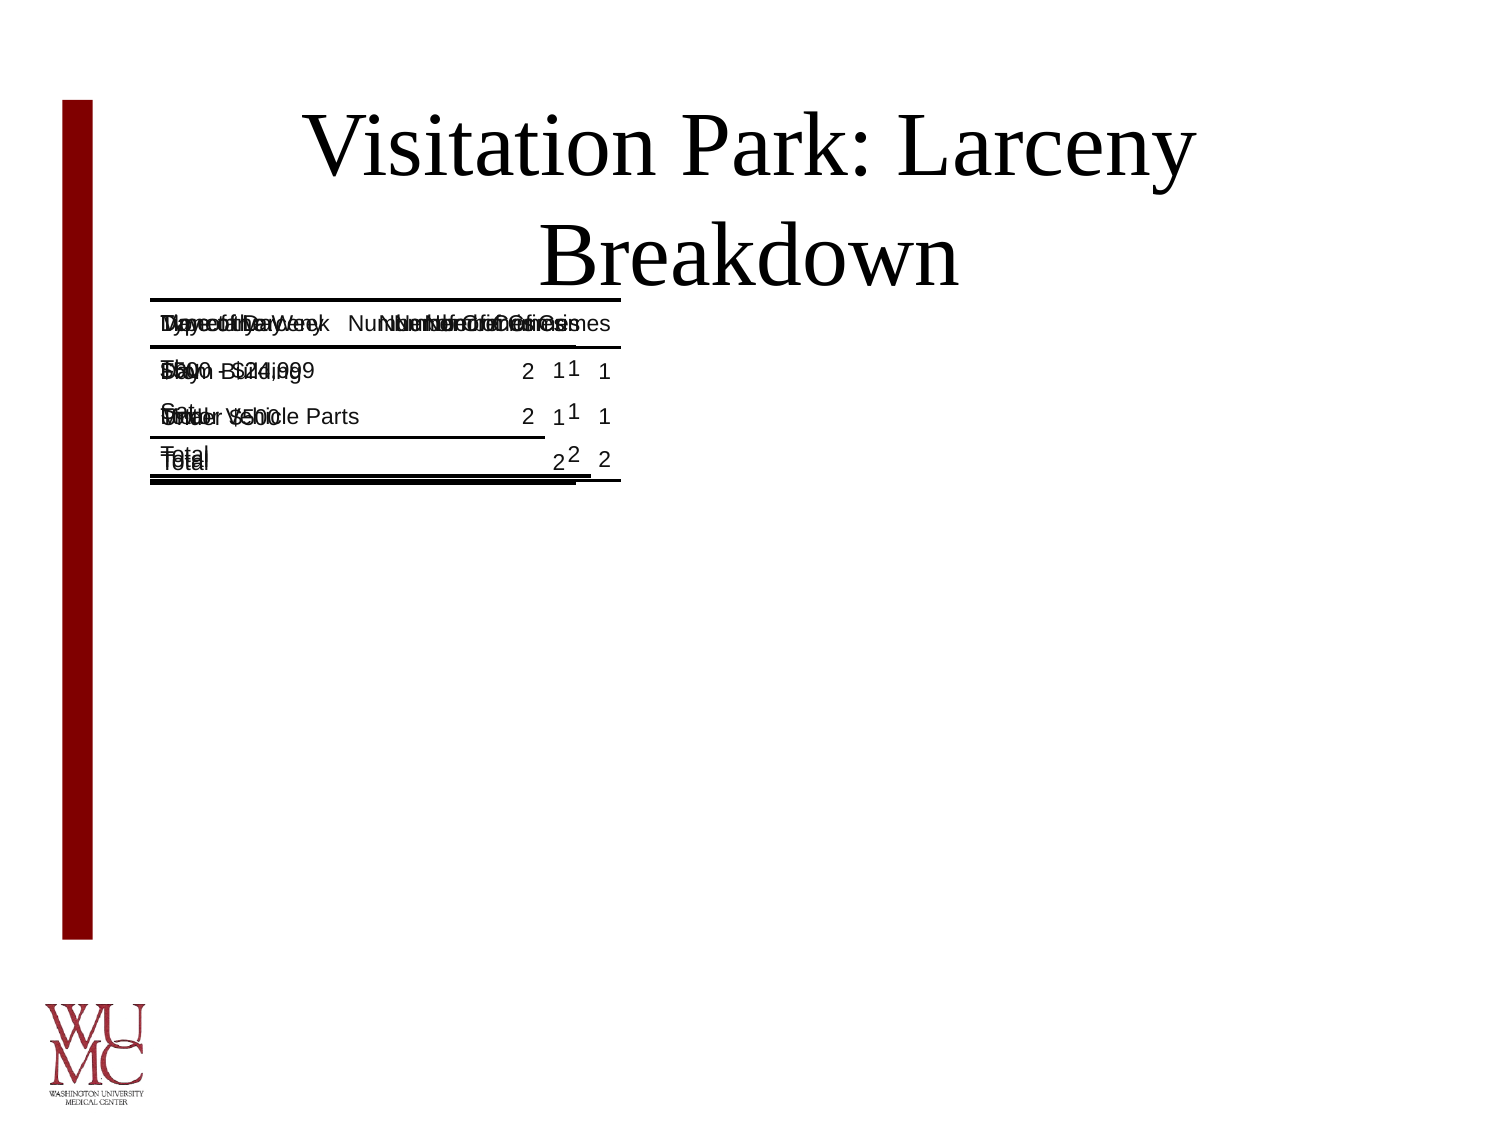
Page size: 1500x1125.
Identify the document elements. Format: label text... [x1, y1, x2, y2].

table_header Number of Crimes [576, 302, 621, 346]
table_cell $500 - $24,999 [150, 349, 347, 395]
table_cell 1 [347, 395, 576, 441]
table_header Number of Crimes [347, 302, 576, 345]
picture [41, 996, 156, 1113]
table_cell 1 [576, 349, 621, 395]
table_cell Total [150, 441, 347, 482]
table_cell 1 [576, 395, 621, 438]
table_cell Under $500 [150, 395, 347, 441]
table_header Monetary [150, 302, 347, 345]
table_cell 2 [347, 441, 576, 482]
title Visitation Park: Larceny Breakdown [112, 99, 1388, 288]
table_cell 1 [347, 349, 576, 395]
table_cell 2 [576, 438, 621, 479]
